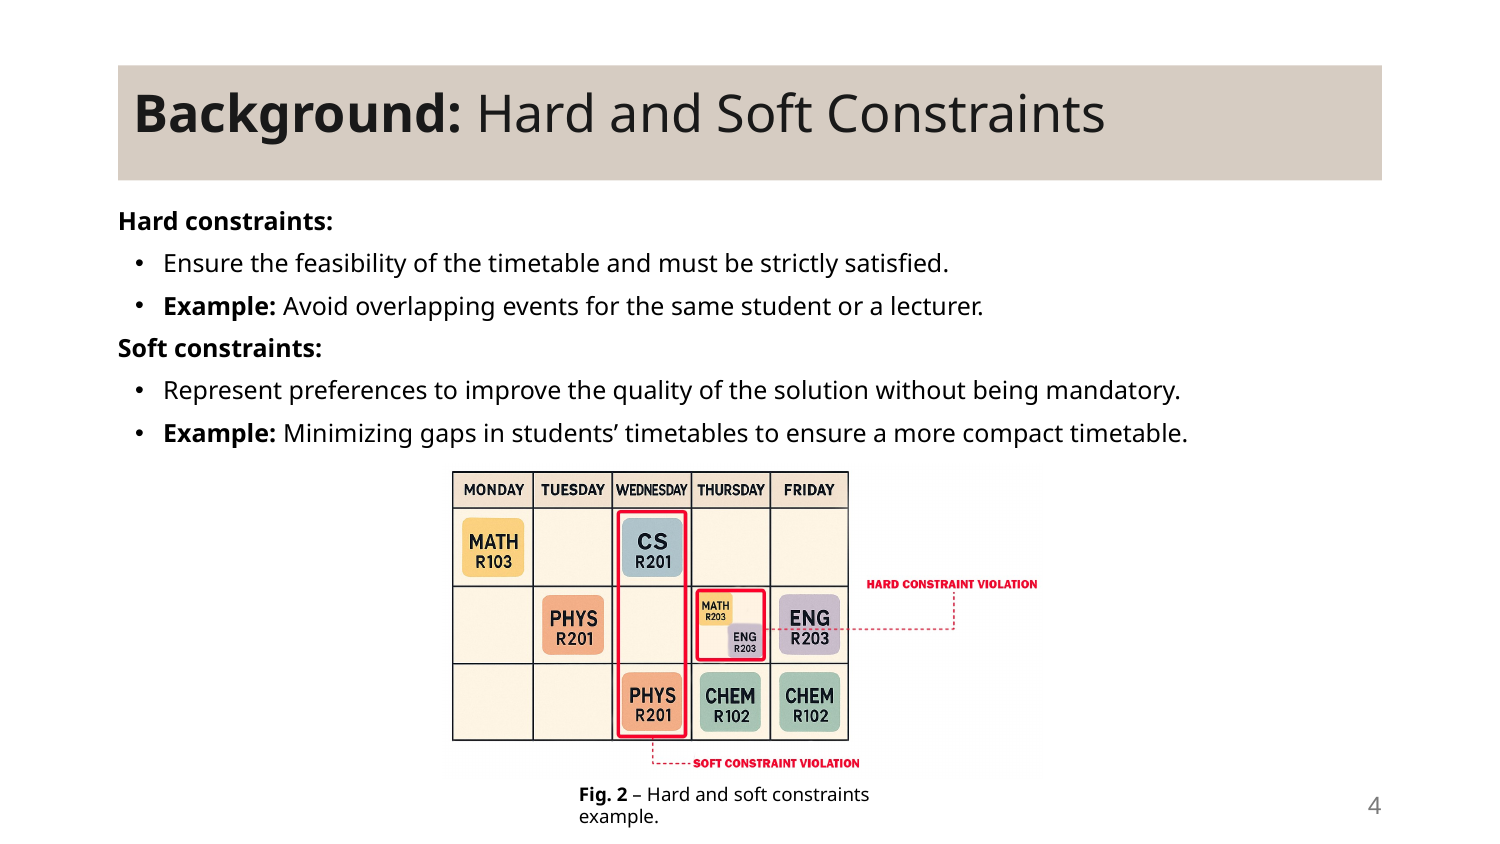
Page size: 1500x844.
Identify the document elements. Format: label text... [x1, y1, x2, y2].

text_box Fig. 2 – Hard and soft constraints example. [564, 788, 921, 835]
text_box Hard constraints: Ensure the feasibility of the timetable and must be strictly satisfied. Example: Avoid overlapping events for the same student or a lecturer. Soft constraints: Represent preferences to improve the quality of the solution without being mandatory. Example: Minimizing gaps in students’ timetables to ensure a more compact timetable. [103, 197, 1382, 455]
picture [442, 463, 1043, 779]
title Background: Hard and Soft Constraints [118, 65, 1382, 181]
slide_number 4 [1059, 782, 1397, 828]
